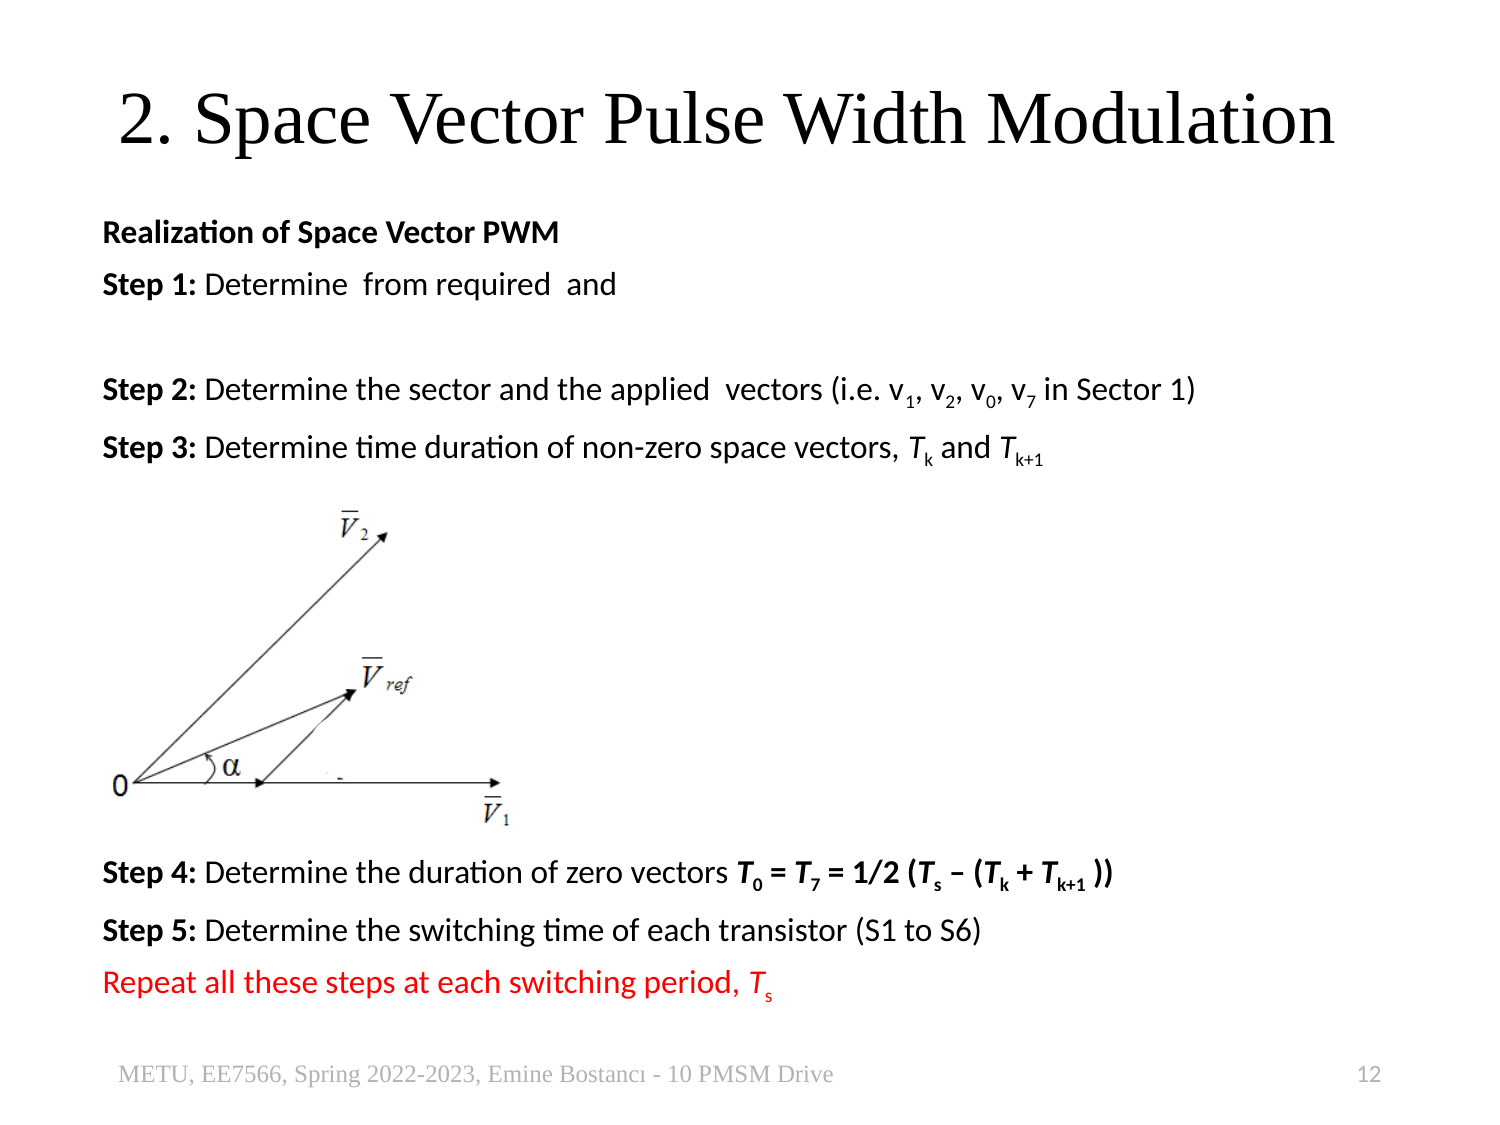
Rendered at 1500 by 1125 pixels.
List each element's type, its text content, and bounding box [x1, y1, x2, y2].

title 2. Space Vector Pulse Width Modulation [103, 59, 1397, 178]
slide_number 12 [1322, 1042, 1397, 1103]
picture [112, 508, 513, 859]
footer METU, EE7566, Spring 2022-2023, Emine Bostancı - 10 PMSM Drive [103, 1042, 1307, 1103]
